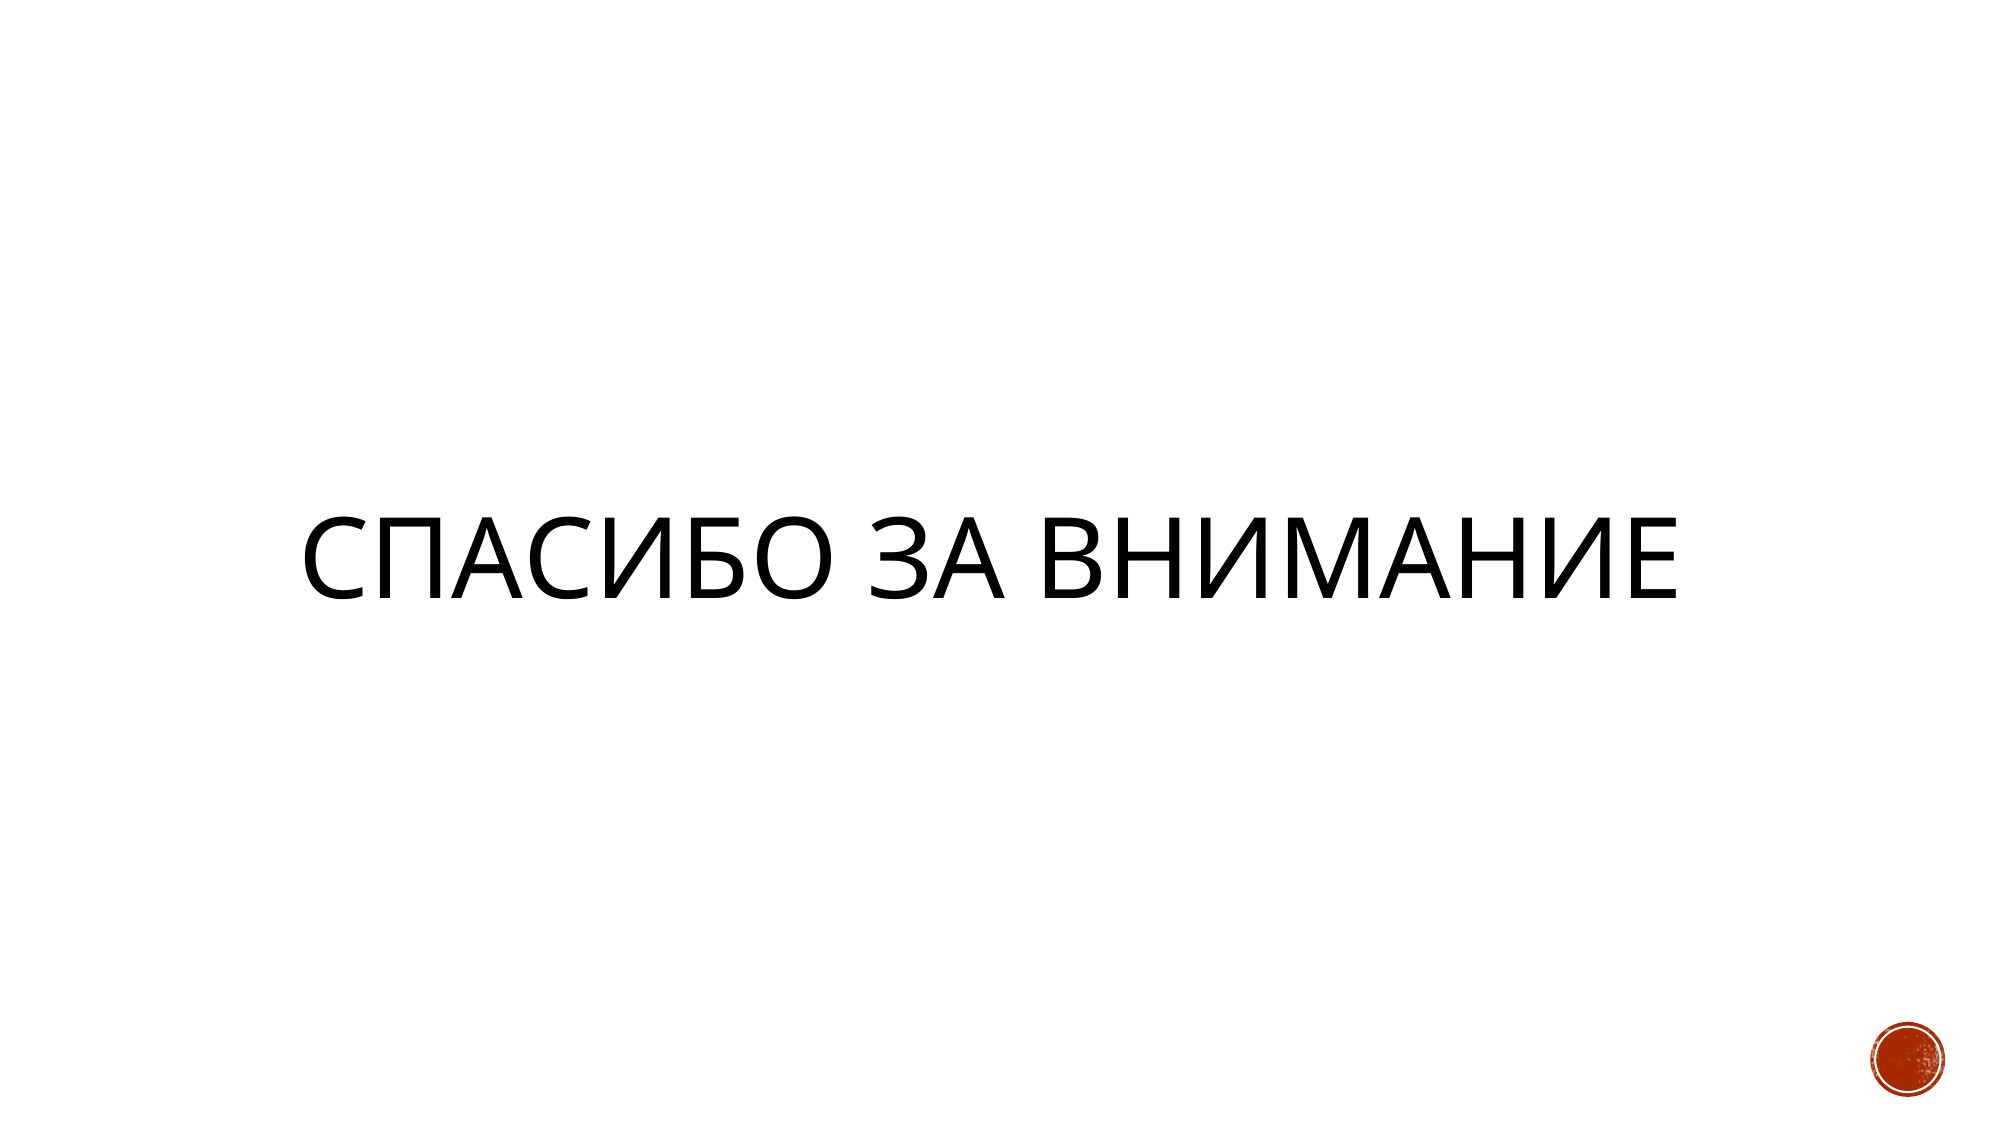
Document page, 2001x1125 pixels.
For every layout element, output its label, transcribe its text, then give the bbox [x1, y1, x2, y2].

title Спасибо за внимание [283, 136, 1907, 989]
